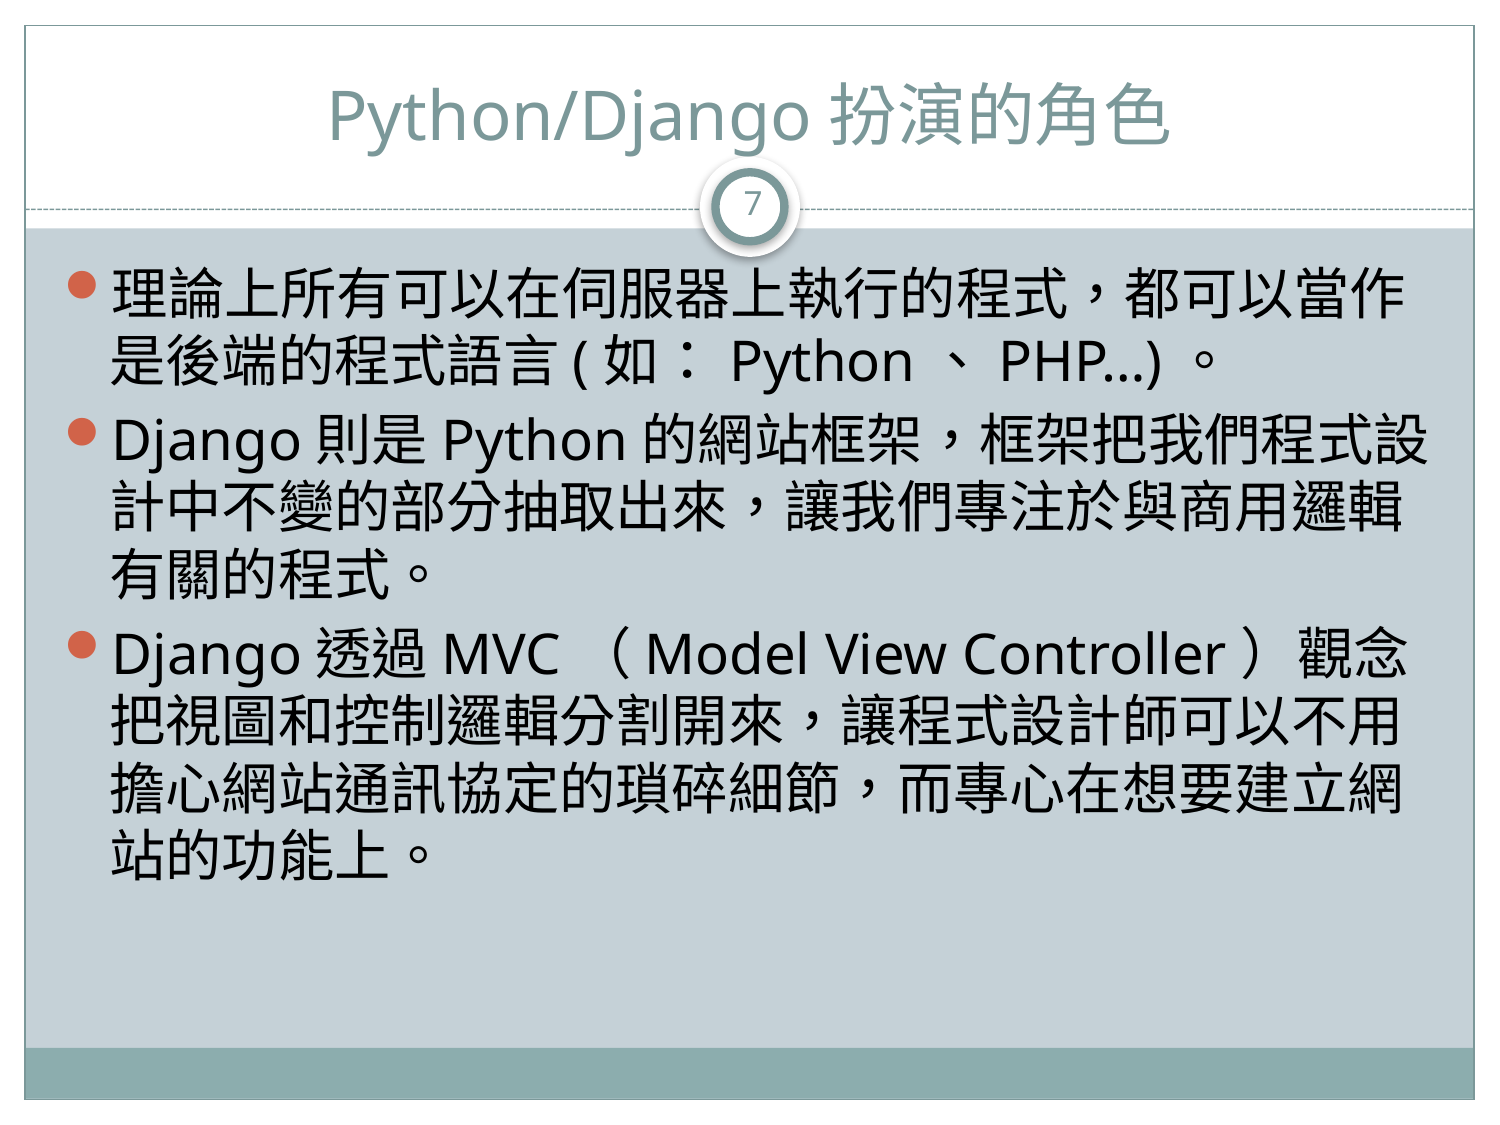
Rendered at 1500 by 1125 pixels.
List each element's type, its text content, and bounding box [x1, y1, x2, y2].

list 理論上所有可以在伺服器上執行的程式，都可以當作是後端的程式語言(如：Python、PHP…)。 Django則是Python的網站框架，框架把我們程式設計中不變的部分抽取出來，讓我們專注於與商用邏輯有關的程式。 Django透過MVC（Model View Controller）觀念把視圖和控制邏輯分割開來，讓程式設計師可以不用擔心網站通訊協定的瑣碎細節，而專心在想要建立網站的功能上。 [49, 250, 1445, 1001]
title Python/Django扮演的角色 [49, 37, 1450, 162]
slide_number 7 [715, 168, 791, 241]
